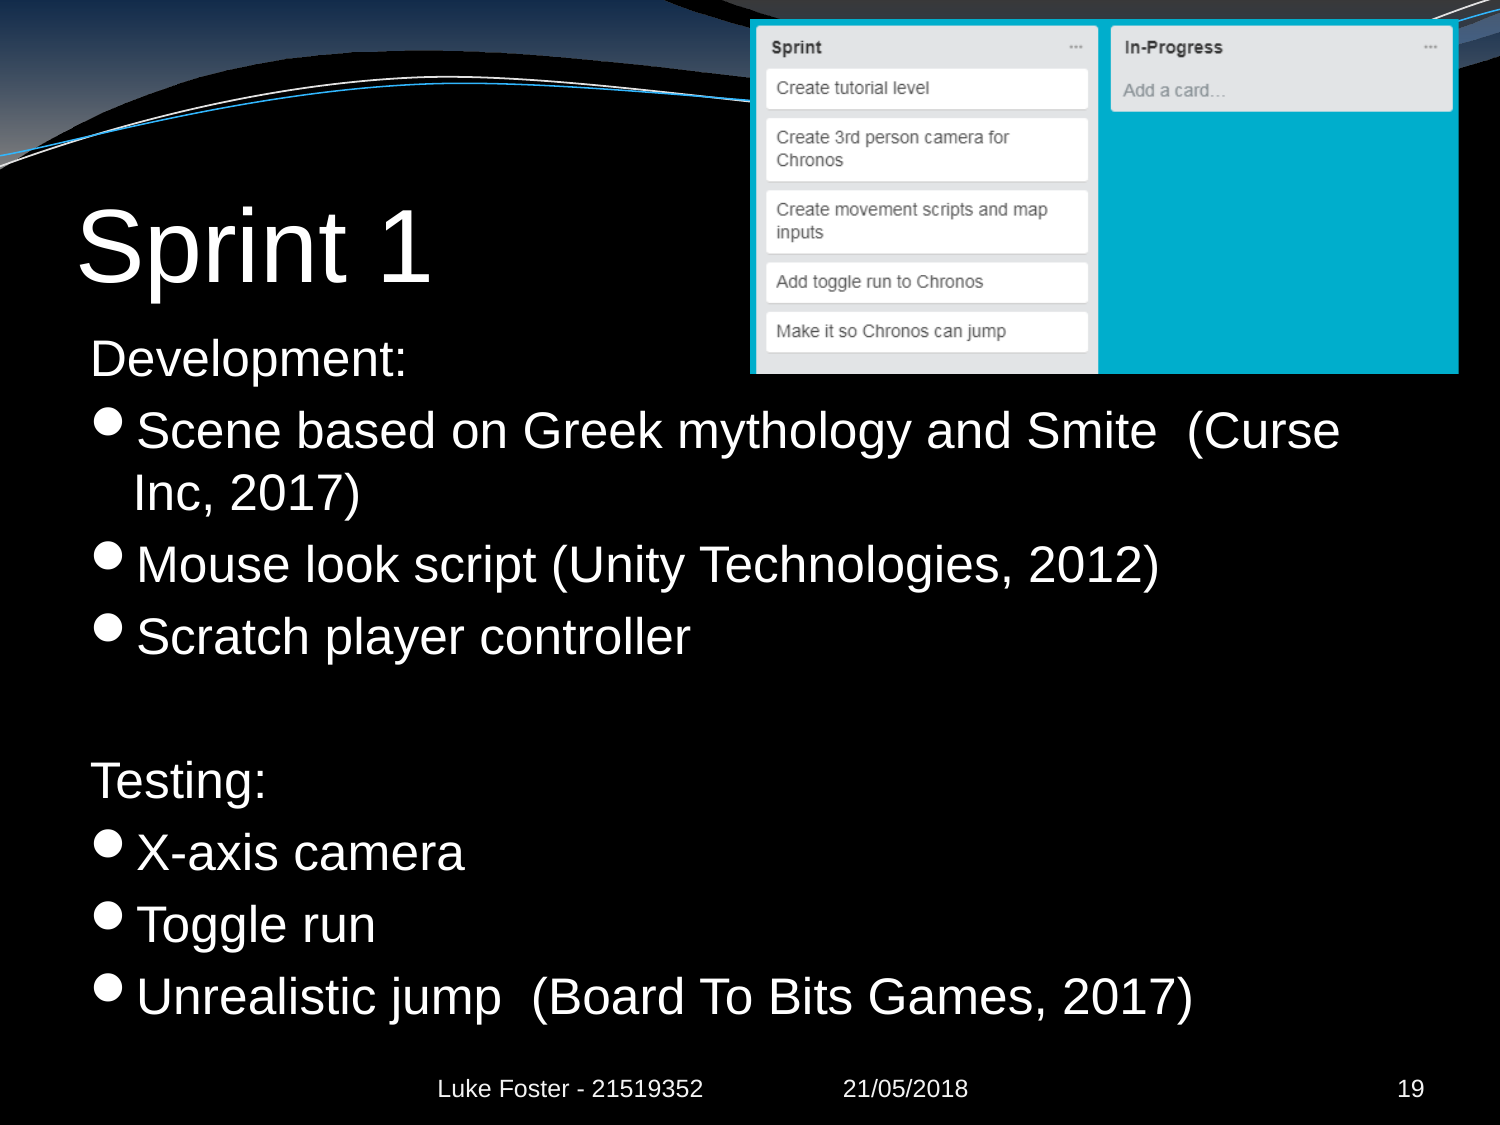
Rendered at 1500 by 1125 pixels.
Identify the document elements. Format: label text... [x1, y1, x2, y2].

title Sprint 1 [75, 115, 742, 303]
list Development: Scene based on Greek mythology and Smite (Curse Inc, 2017) Mouse look script (Unity Technologies, 2012) Scratch player controller Testing: X-axis camera Toggle run Unrealistic jump (Board To Bits Games, 2017) [75, 317, 1425, 1038]
picture [749, 18, 1459, 374]
footer Luke Foster - 21519352 21/05/2018 [437, 1042, 988, 1103]
footer Luke Foster - 21519352 21/05/2018 [742, 317, 1425, 385]
slide_number 19 [1299, 1042, 1425, 1103]
